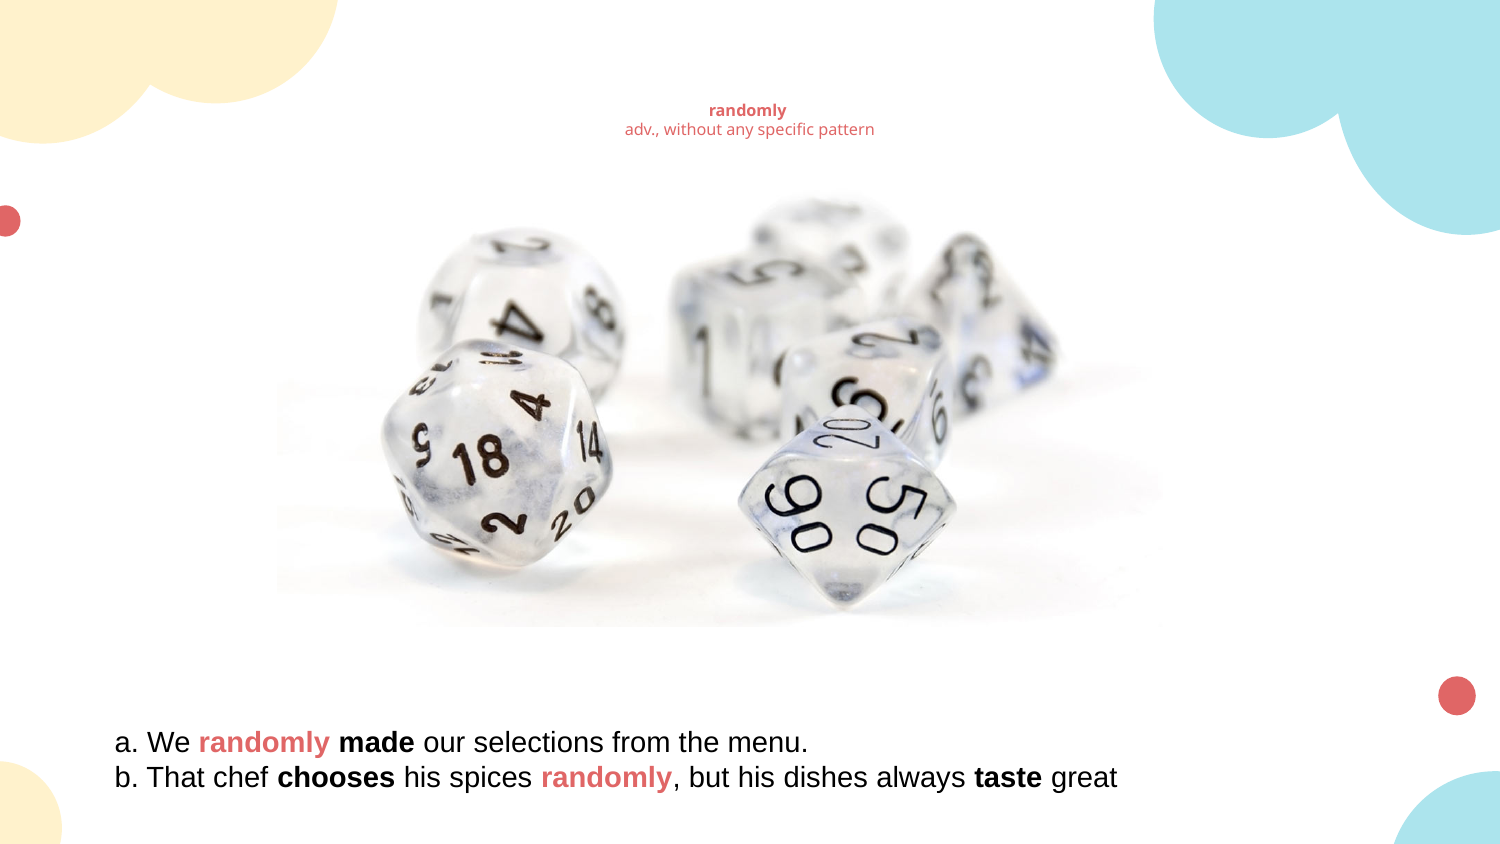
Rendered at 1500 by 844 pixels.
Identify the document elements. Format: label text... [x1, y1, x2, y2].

picture [277, 184, 1163, 628]
text_box a. We randomly made our selections from the menu. b. That chef chooses his spices randomly, but his dishes always taste great [99, 716, 1300, 836]
title randomly adv., without any specific pattern [103, 84, 1397, 194]
